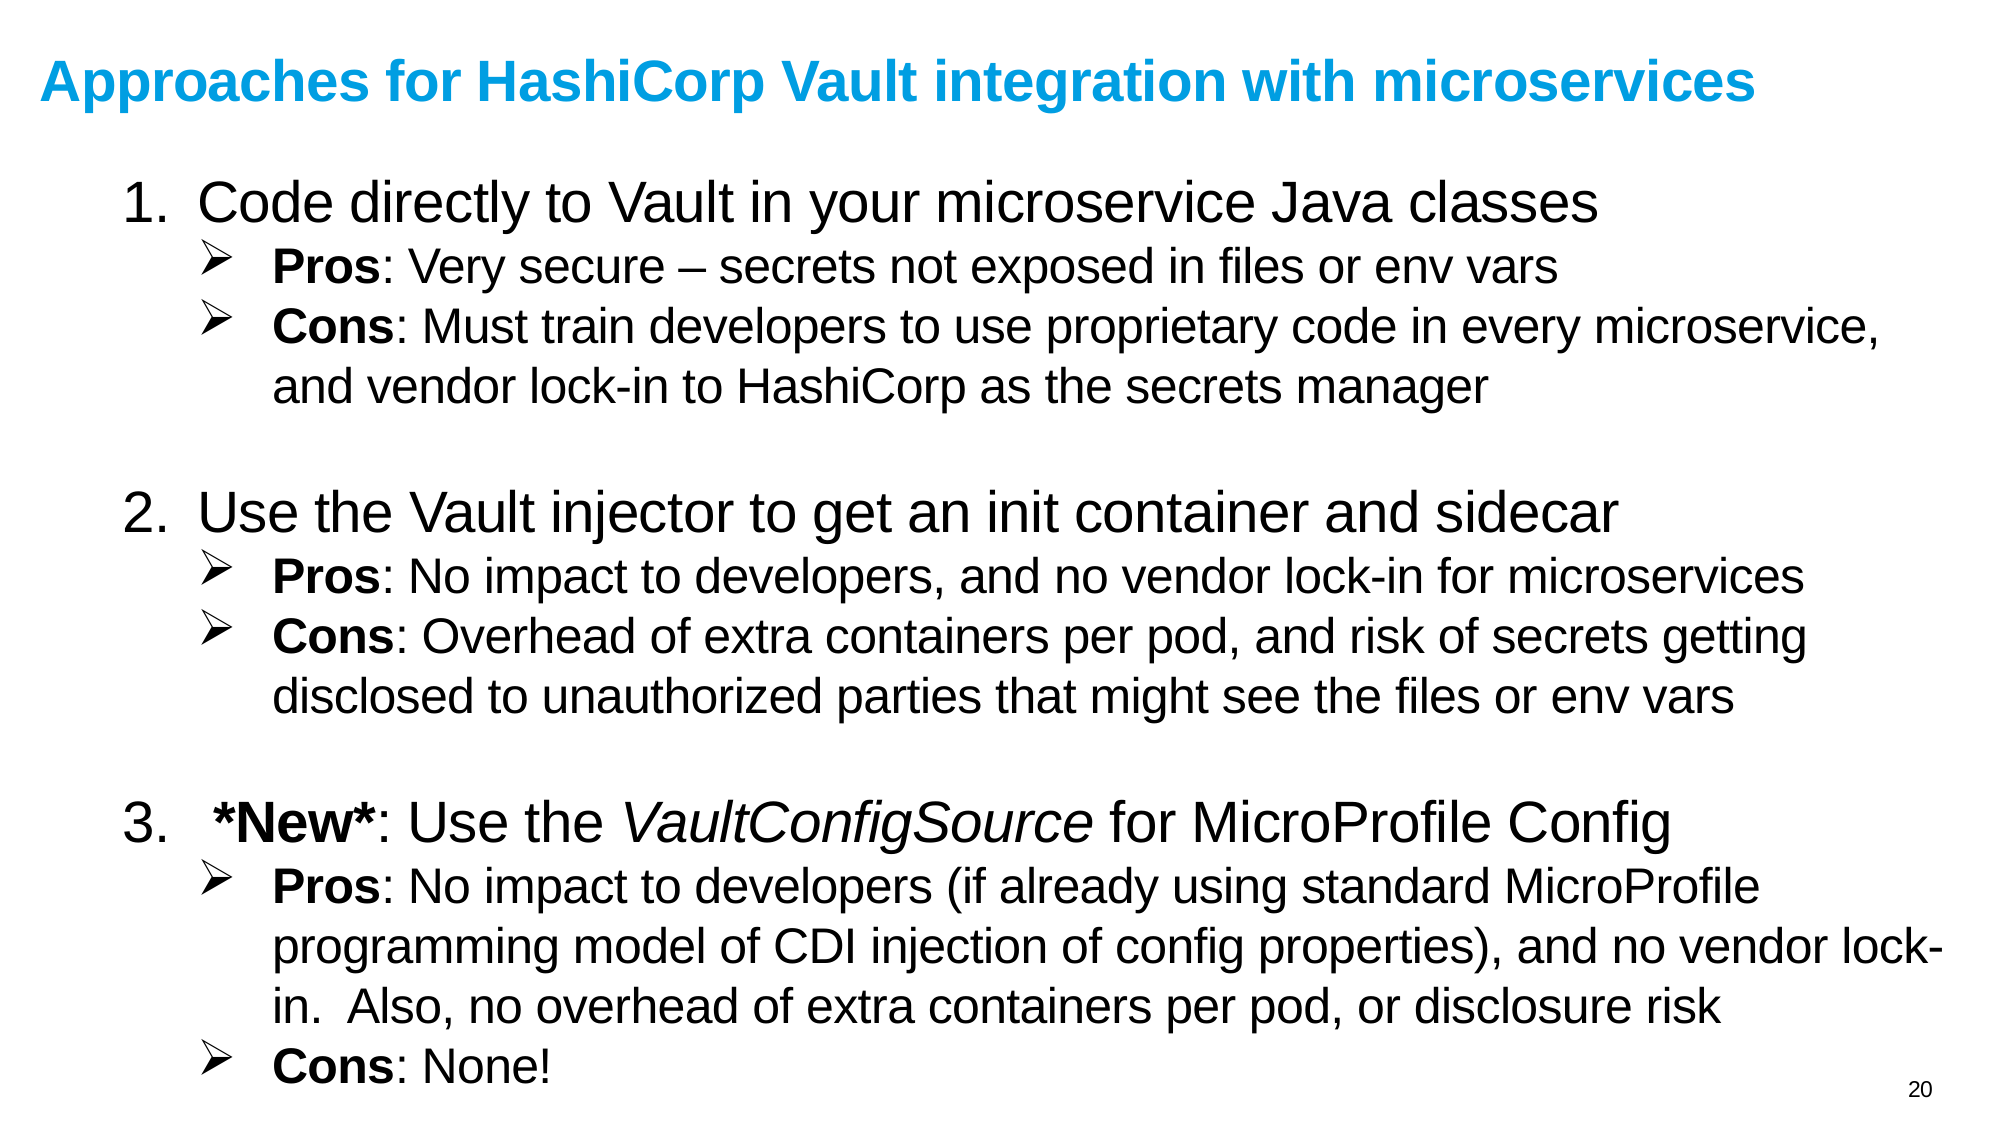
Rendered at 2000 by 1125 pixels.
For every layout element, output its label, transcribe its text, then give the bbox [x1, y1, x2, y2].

title Approaches for HashiCorp Vault integration with microservices [39, 43, 1960, 115]
text_box Code directly to Vault in your microservice Java classes Pros: Very secure – secrets not exposed in files or env vars Cons: Must train developers to use proprietary code in every microservice, and vendor lock-in to HashiCorp as the secrets manager Use the Vault injector to get an init container and sidecar Pros: No impact to developers, and no vendor lock-in for microservices Cons: Overhead of extra containers per pod, and risk of secrets getting disclosed to unauthorized parties that might see the files or env vars *New*: Use the VaultConfigSource for MicroProfile Config Pros: No impact to developers (if already using standard MicroProfile programming model of CDI injection of config properties), and no vendor lock-in. Also, no overhead of extra containers per pod, or disclosure risk Cons: None! [122, 163, 1944, 1094]
